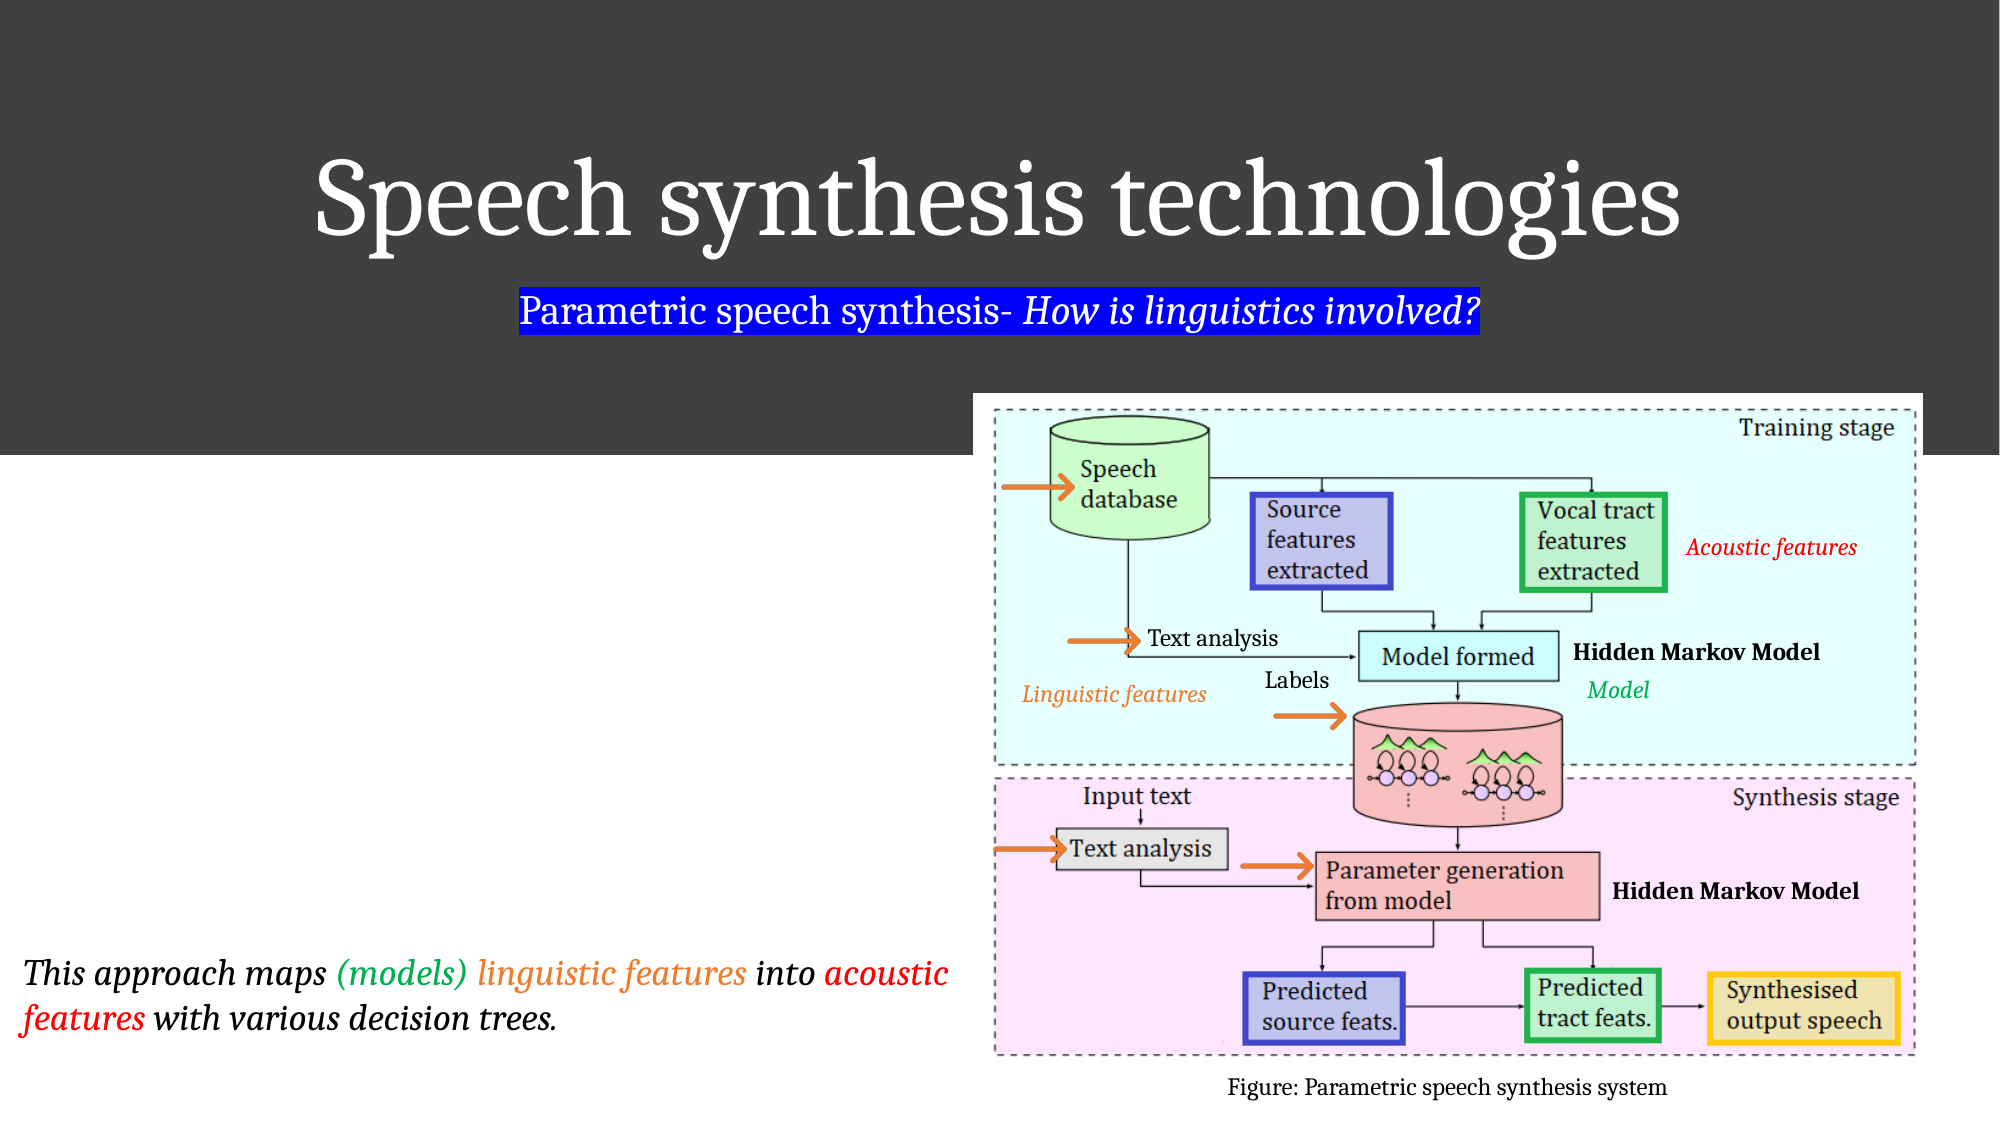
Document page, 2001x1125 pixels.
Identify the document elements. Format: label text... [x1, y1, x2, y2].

title Speech synthesis technologies [138, 58, 1862, 268]
list Parametric speech synthesis- How is linguistics involved? [138, 280, 1862, 389]
text_box [0, 0, 2000, 456]
text_box This approach maps (models) linguistic features into acoustic features with various decision trees. [8, 940, 973, 1046]
text_box Figure: Parametric speech synthesis system [1212, 1080, 1684, 1108]
picture [973, 393, 1923, 1080]
